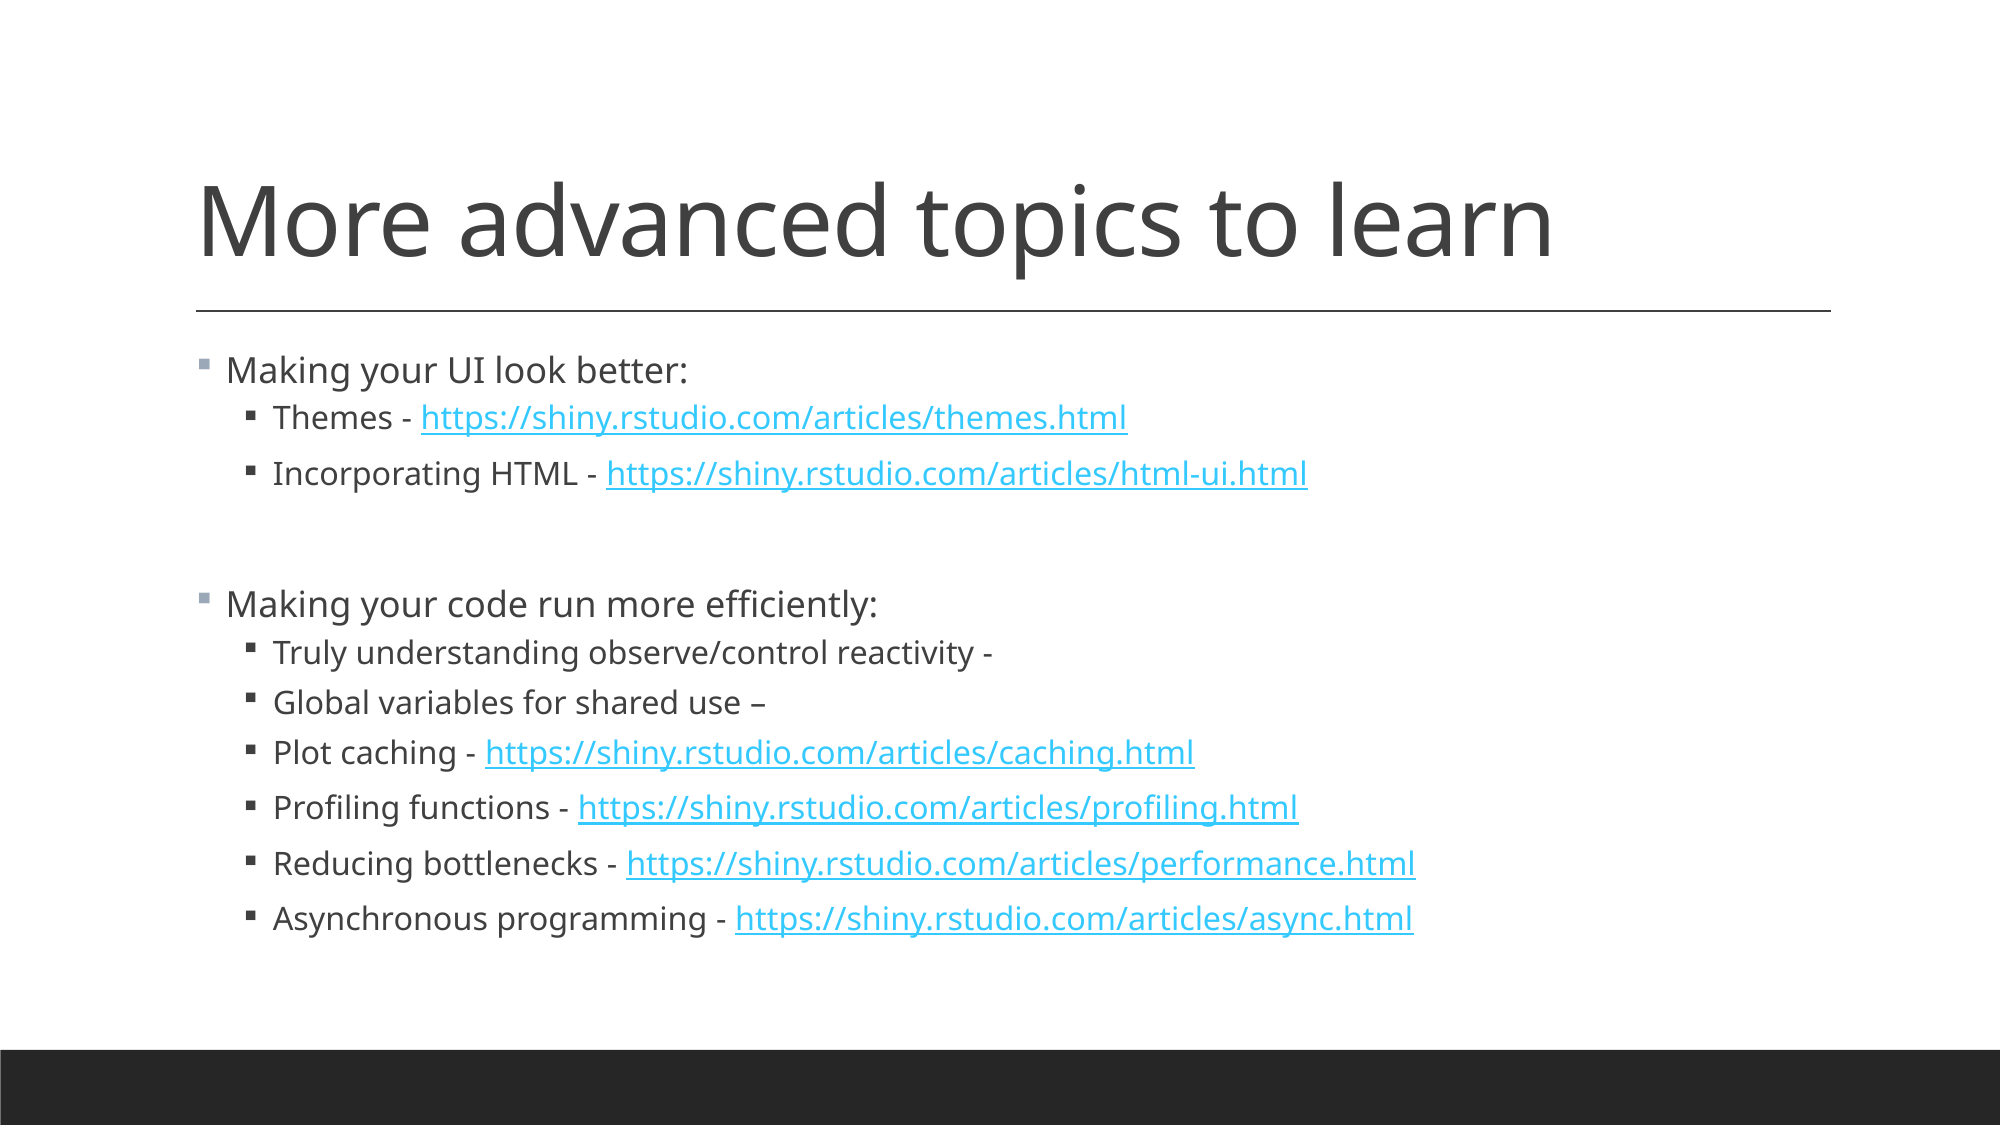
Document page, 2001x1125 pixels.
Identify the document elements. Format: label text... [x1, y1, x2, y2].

title More advanced topics to learn [180, 47, 1830, 285]
list Making your UI look better: Themes - https://shiny.rstudio.com/articles/themes.html Incorporating HTML - https://shiny.rstudio.com/articles/html-ui.html Making your code run more efficiently: Truly understanding observe/control reactivity - Global variables for shared use – Plot caching - https://shiny.rstudio.com/articles/caching.html Profiling functions - https://shiny.rstudio.com/articles/profiling.html Reducing bottlenecks - https://shiny.rstudio.com/articles/performance.html Asynchronous programming - https://shiny.rstudio.com/articles/async.html [196, 335, 1830, 951]
